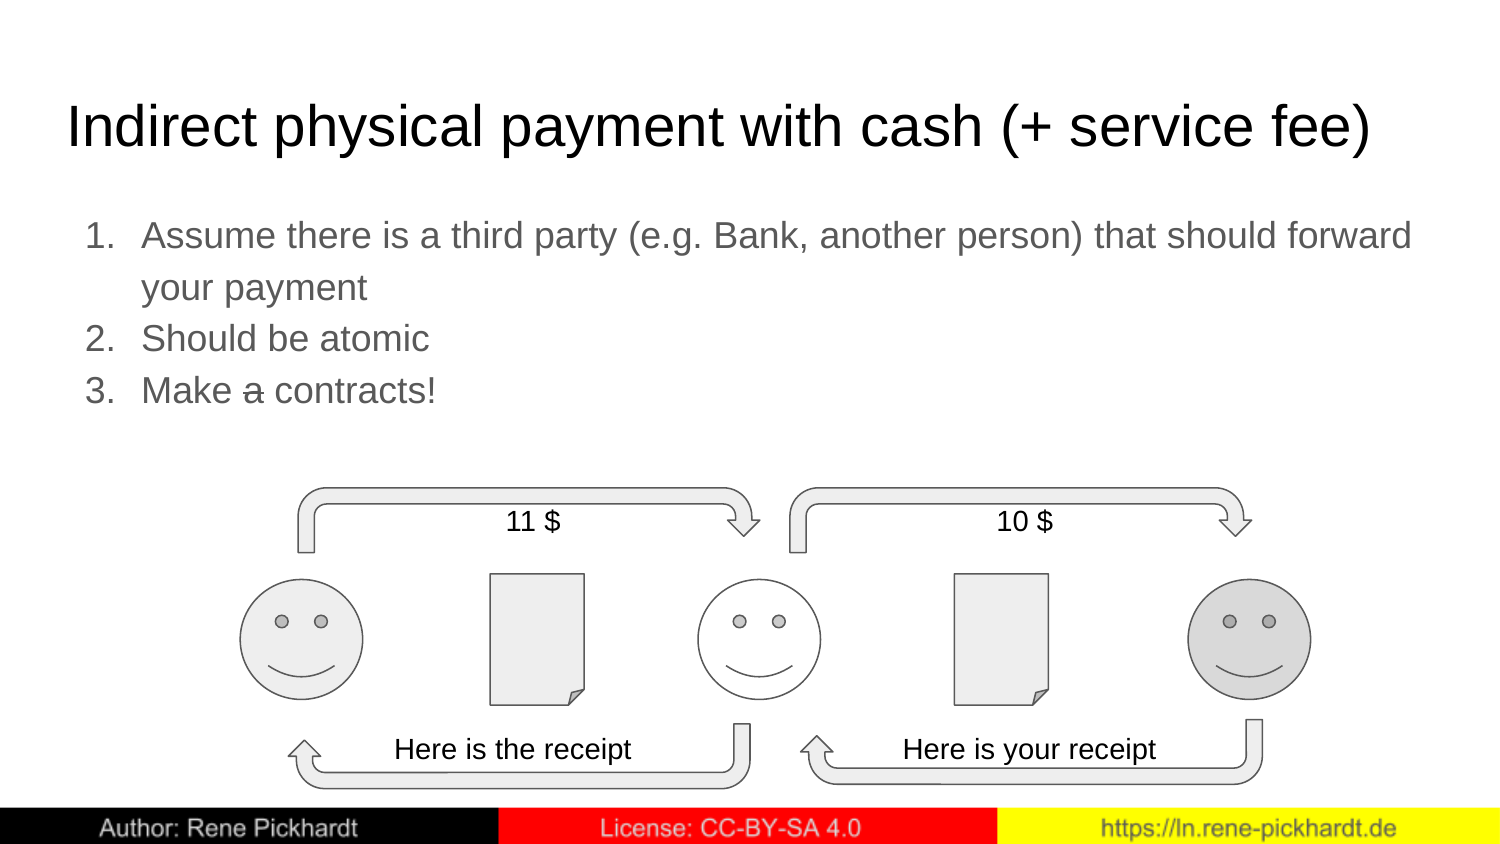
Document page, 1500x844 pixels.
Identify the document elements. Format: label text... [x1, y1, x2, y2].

list Assume there is a third party (e.g. Bank, another person) that should forward your payment Should be atomic Make a contracts! [51, 189, 1449, 419]
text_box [733, 615, 745, 627]
text_box R [1223, 615, 1235, 627]
text_box [288, 723, 751, 789]
text_box Alice [568, 689, 583, 704]
text_box R [314, 615, 328, 627]
text_box [800, 719, 1263, 785]
text_box [240, 579, 363, 700]
text_box [490, 573, 585, 706]
picture [0, 0, 1500, 844]
text_box Here is the receipt [379, 715, 692, 760]
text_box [772, 615, 786, 627]
text_box R [275, 615, 287, 627]
text_box [698, 579, 821, 700]
text_box [954, 573, 1049, 706]
text_box 11 $ [298, 487, 760, 553]
text_box 10 $ [789, 487, 1252, 553]
text_box [1188, 579, 1311, 700]
text_box R [1262, 615, 1276, 627]
title Indirect physical payment with cash (+ service fee) [51, 72, 1449, 167]
text_box David [1033, 690, 1046, 703]
text_box Here is your receipt [887, 715, 1200, 760]
